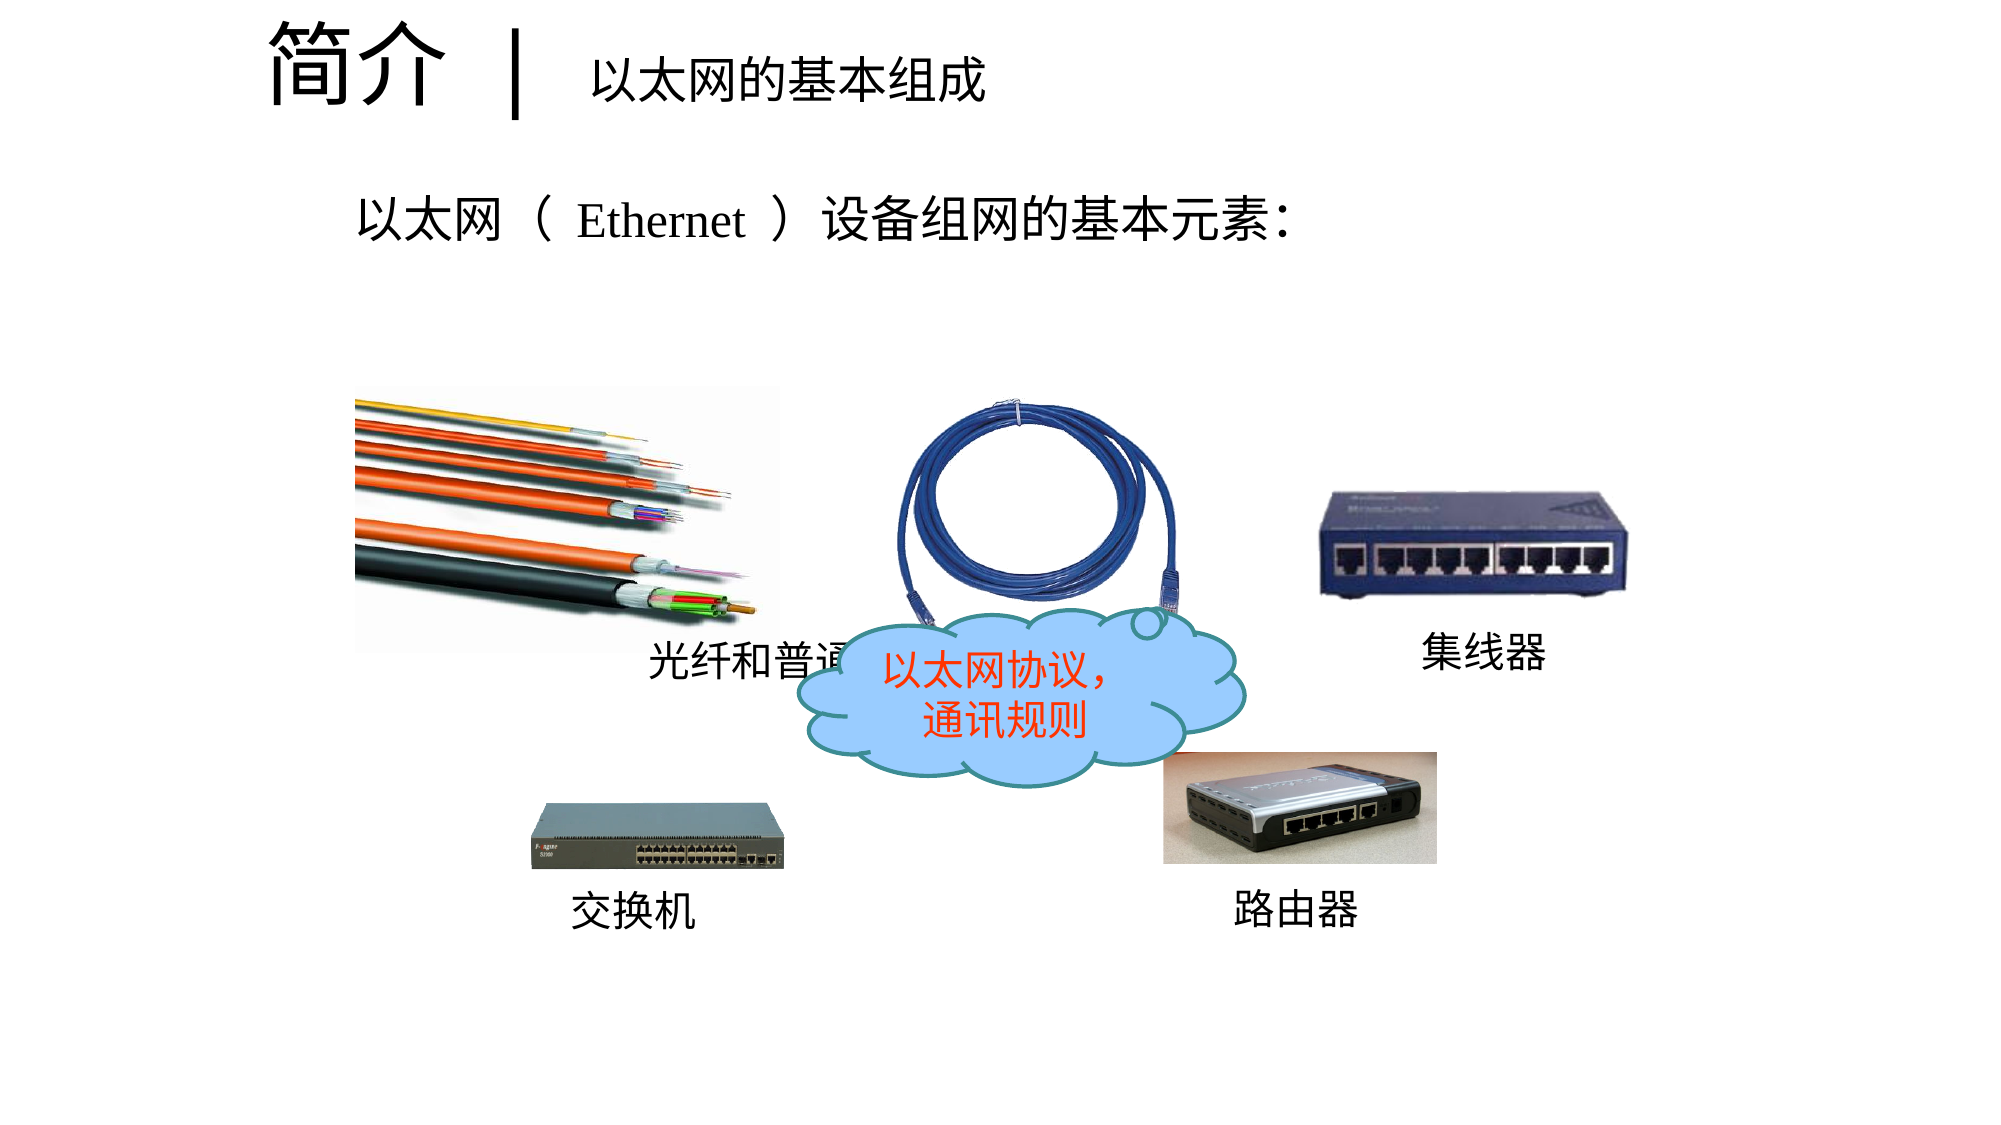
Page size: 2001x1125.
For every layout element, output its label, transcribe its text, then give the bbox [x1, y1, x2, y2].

text_box 以太网（ Ethernet ）设备组网的基本元素： [338, 180, 1674, 256]
text_box 以太网协议，通讯规则 [798, 631, 1245, 787]
title 简介 | 以太网的基本组成 [249, 0, 1600, 138]
picture [1306, 479, 1637, 622]
picture [872, 385, 1225, 655]
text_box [527, 798, 788, 943]
text_box 集线器 [1401, 622, 1567, 693]
picture [355, 386, 780, 653]
text_box 光纤和普通网线 [633, 627, 872, 693]
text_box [1163, 752, 1437, 941]
